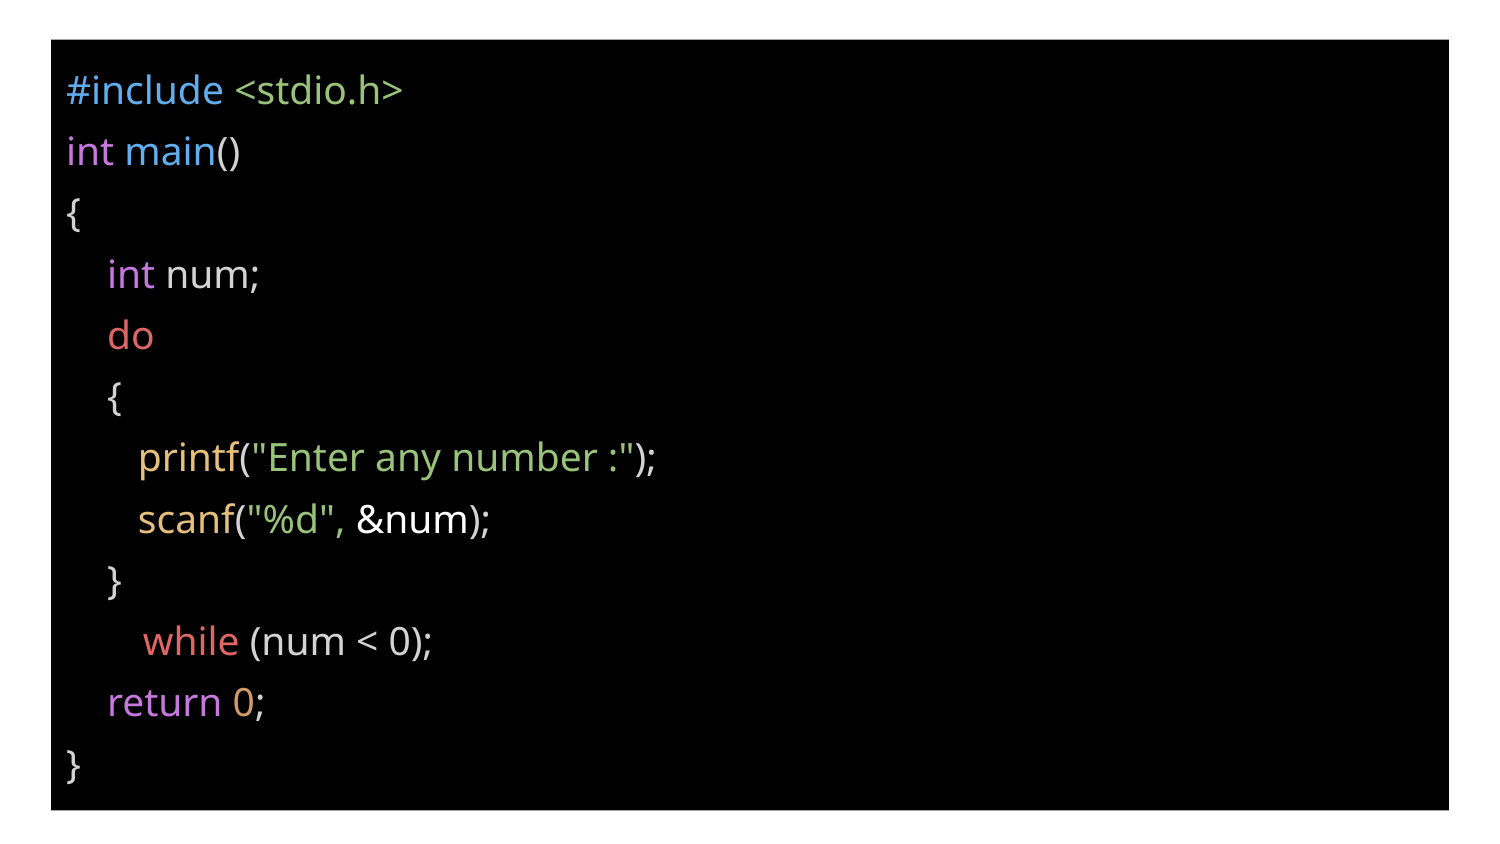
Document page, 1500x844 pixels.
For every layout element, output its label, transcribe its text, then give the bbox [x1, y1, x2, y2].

list #include <stdio.h> int main() { int num; do { printf("Enter any number :"); scanf("%d", &num); } while (num < 0); return 0; } [51, 39, 1449, 811]
